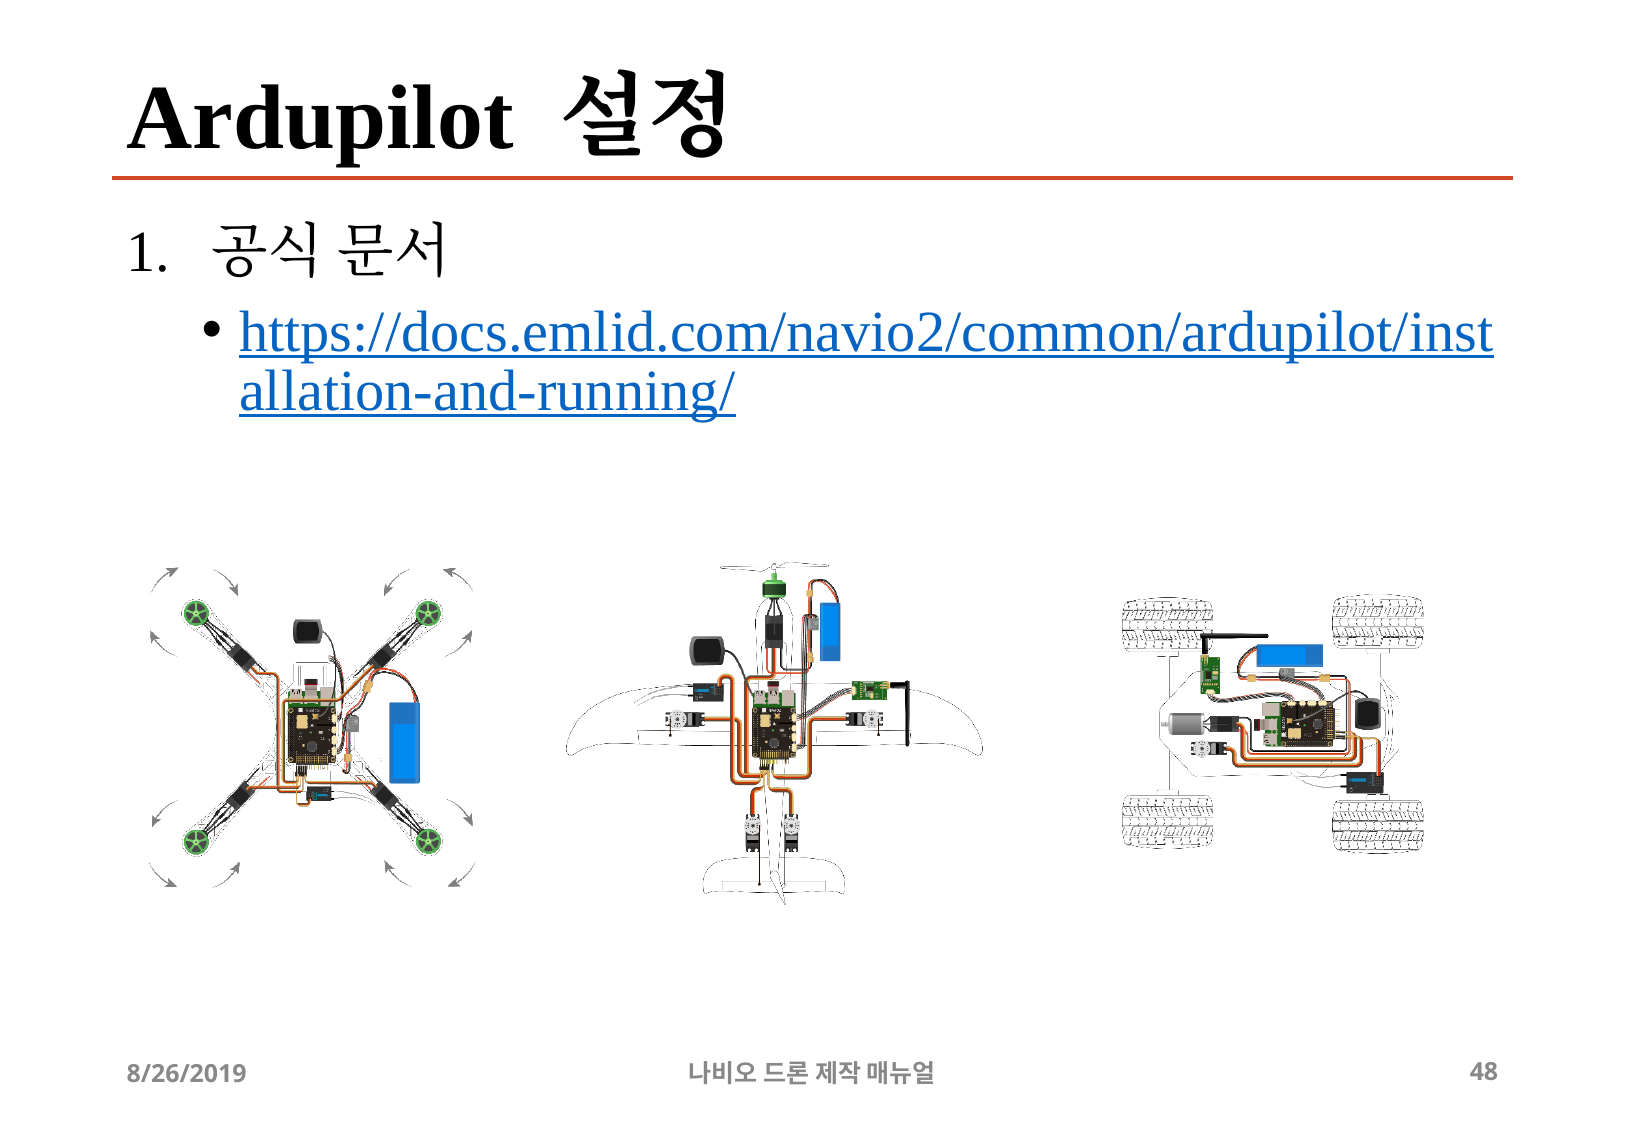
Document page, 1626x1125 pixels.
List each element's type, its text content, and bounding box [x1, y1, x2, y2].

footer 나비오 드론 제작 매뉴얼 [538, 1042, 1087, 1103]
picture [122, 544, 503, 915]
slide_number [111, 1042, 303, 1103]
title Ardupilot 설정 [111, 59, 1514, 179]
picture [505, 515, 1055, 944]
picture [1058, 545, 1495, 915]
slide_number 48 [1433, 1042, 1514, 1103]
list 공식 문서 https://docs.emlid.com/navio2/common/ardupilot/installation-and-running/ [111, 205, 1514, 1014]
